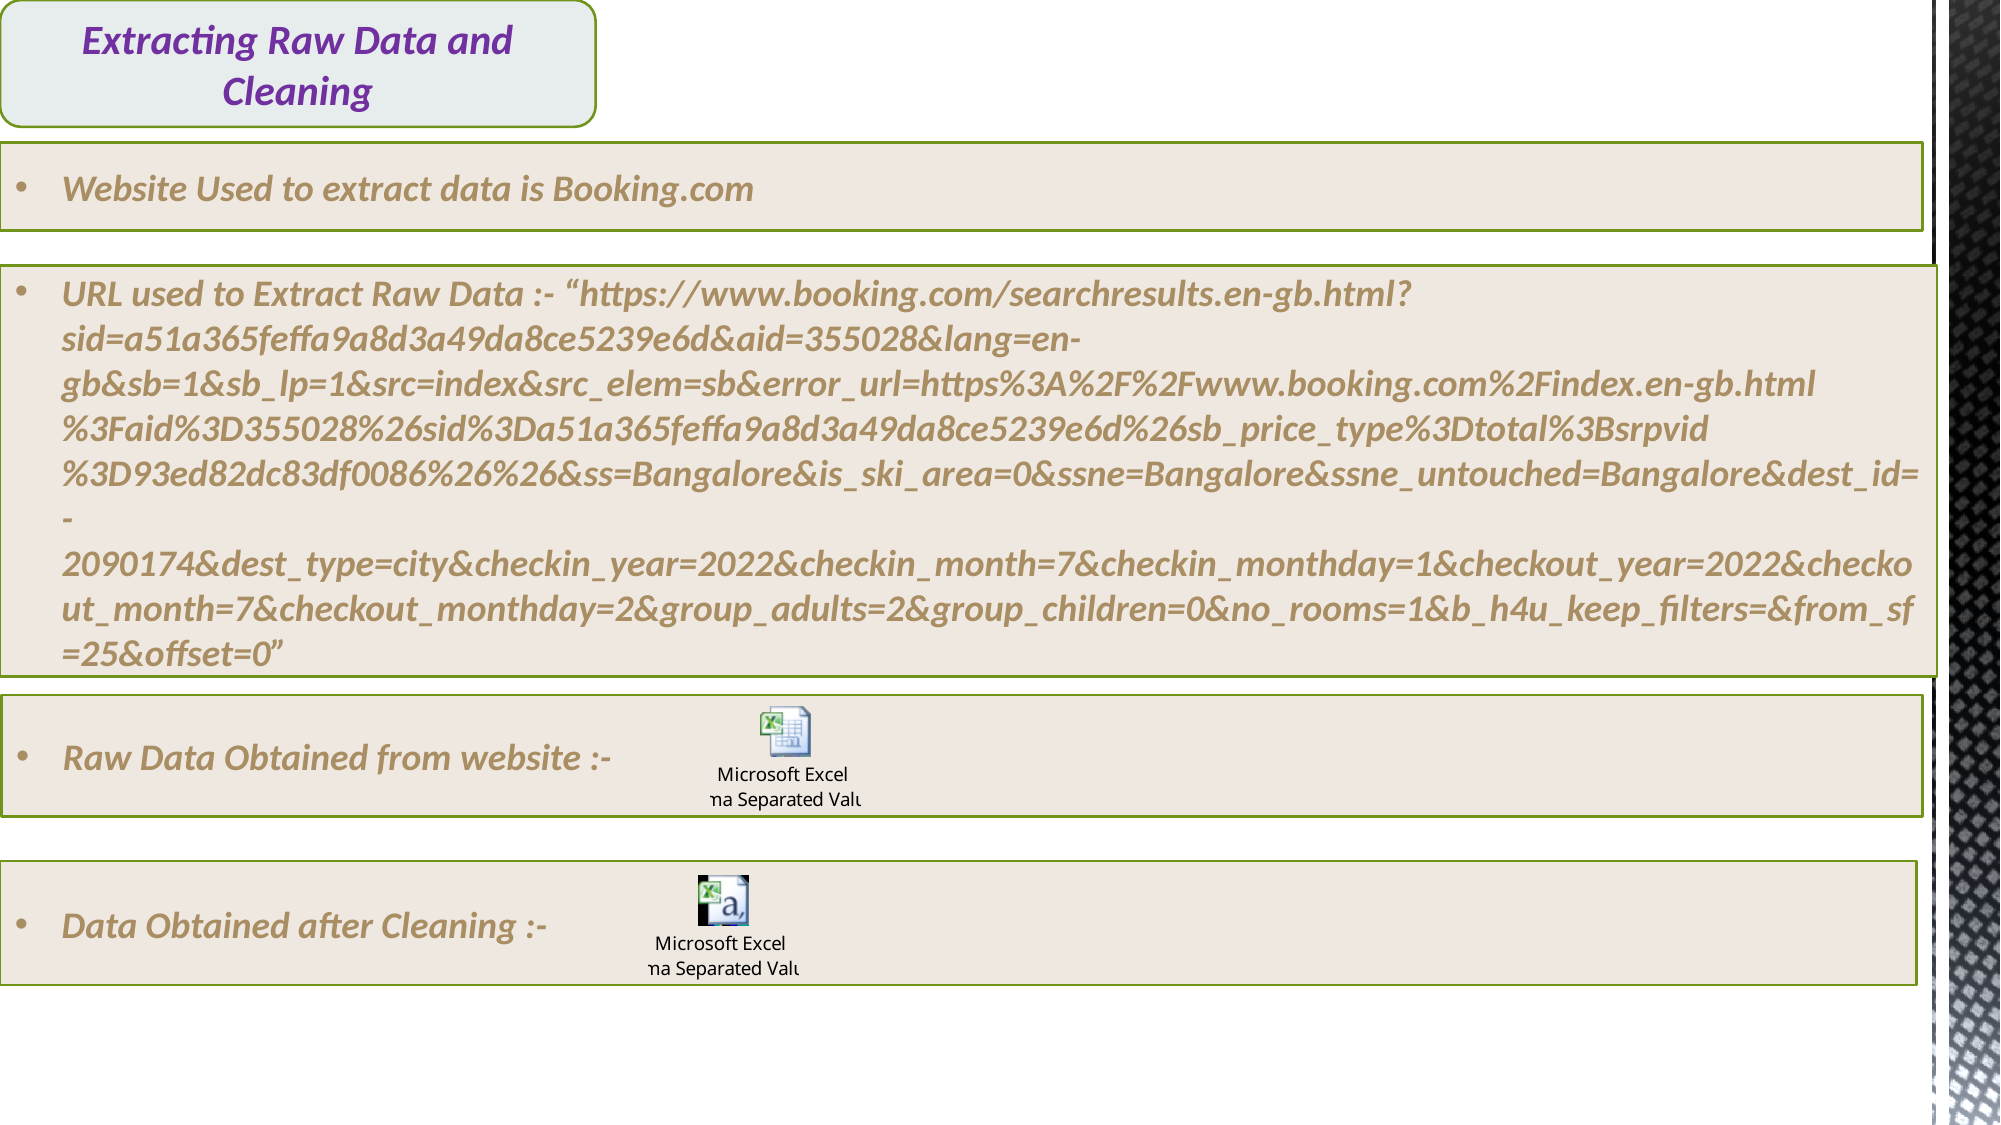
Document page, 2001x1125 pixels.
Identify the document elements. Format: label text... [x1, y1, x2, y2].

text_box Extracting Raw Data and Cleaning [0, 0, 597, 129]
text_box URL used to Extract Raw Data :- “https://www.booking.com/searchresults.en-gb.html?sid=a51a365feffa9a8d3a49da8ce5239e6d&aid=355028&lang=en-gb&sb=1&sb_lp=1&src=index&src_elem=sb&error_url=https%3A%2F%2Fwww.booking.com%2Findex.en-gb.html%3Faid%3D355028%26sid%3Da51a365feffa9a8d3a49da8ce5239e6d%26sb_price_type%3Dtotal%3Bsrpvid%3D93ed82dc83df0086%26%26&ss=Bangalore&is_ski_area=0&ssne=Bangalore&ssne_untouched=Bangalore&dest_id=-2090174&dest_type=city&checkin_year=2022&checkin_month=7&checkin_monthday=1&checkout_year=2022&checkout_month=7&checkout_monthday=2&group_adults=2&group_children=0&no_rooms=1&b_h4u_keep_filters=&from_sf=25&offset=0” [0, 264, 1938, 678]
picture [1929, 0, 2000, 1125]
text_box Website Used to extract data is Booking.com [0, 141, 1924, 232]
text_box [709, 706, 861, 837]
text_box Raw Data Obtained from website :- [0, 694, 1924, 818]
text_box Data Obtained after Cleaning :- [0, 860, 1918, 986]
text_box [647, 875, 799, 1006]
